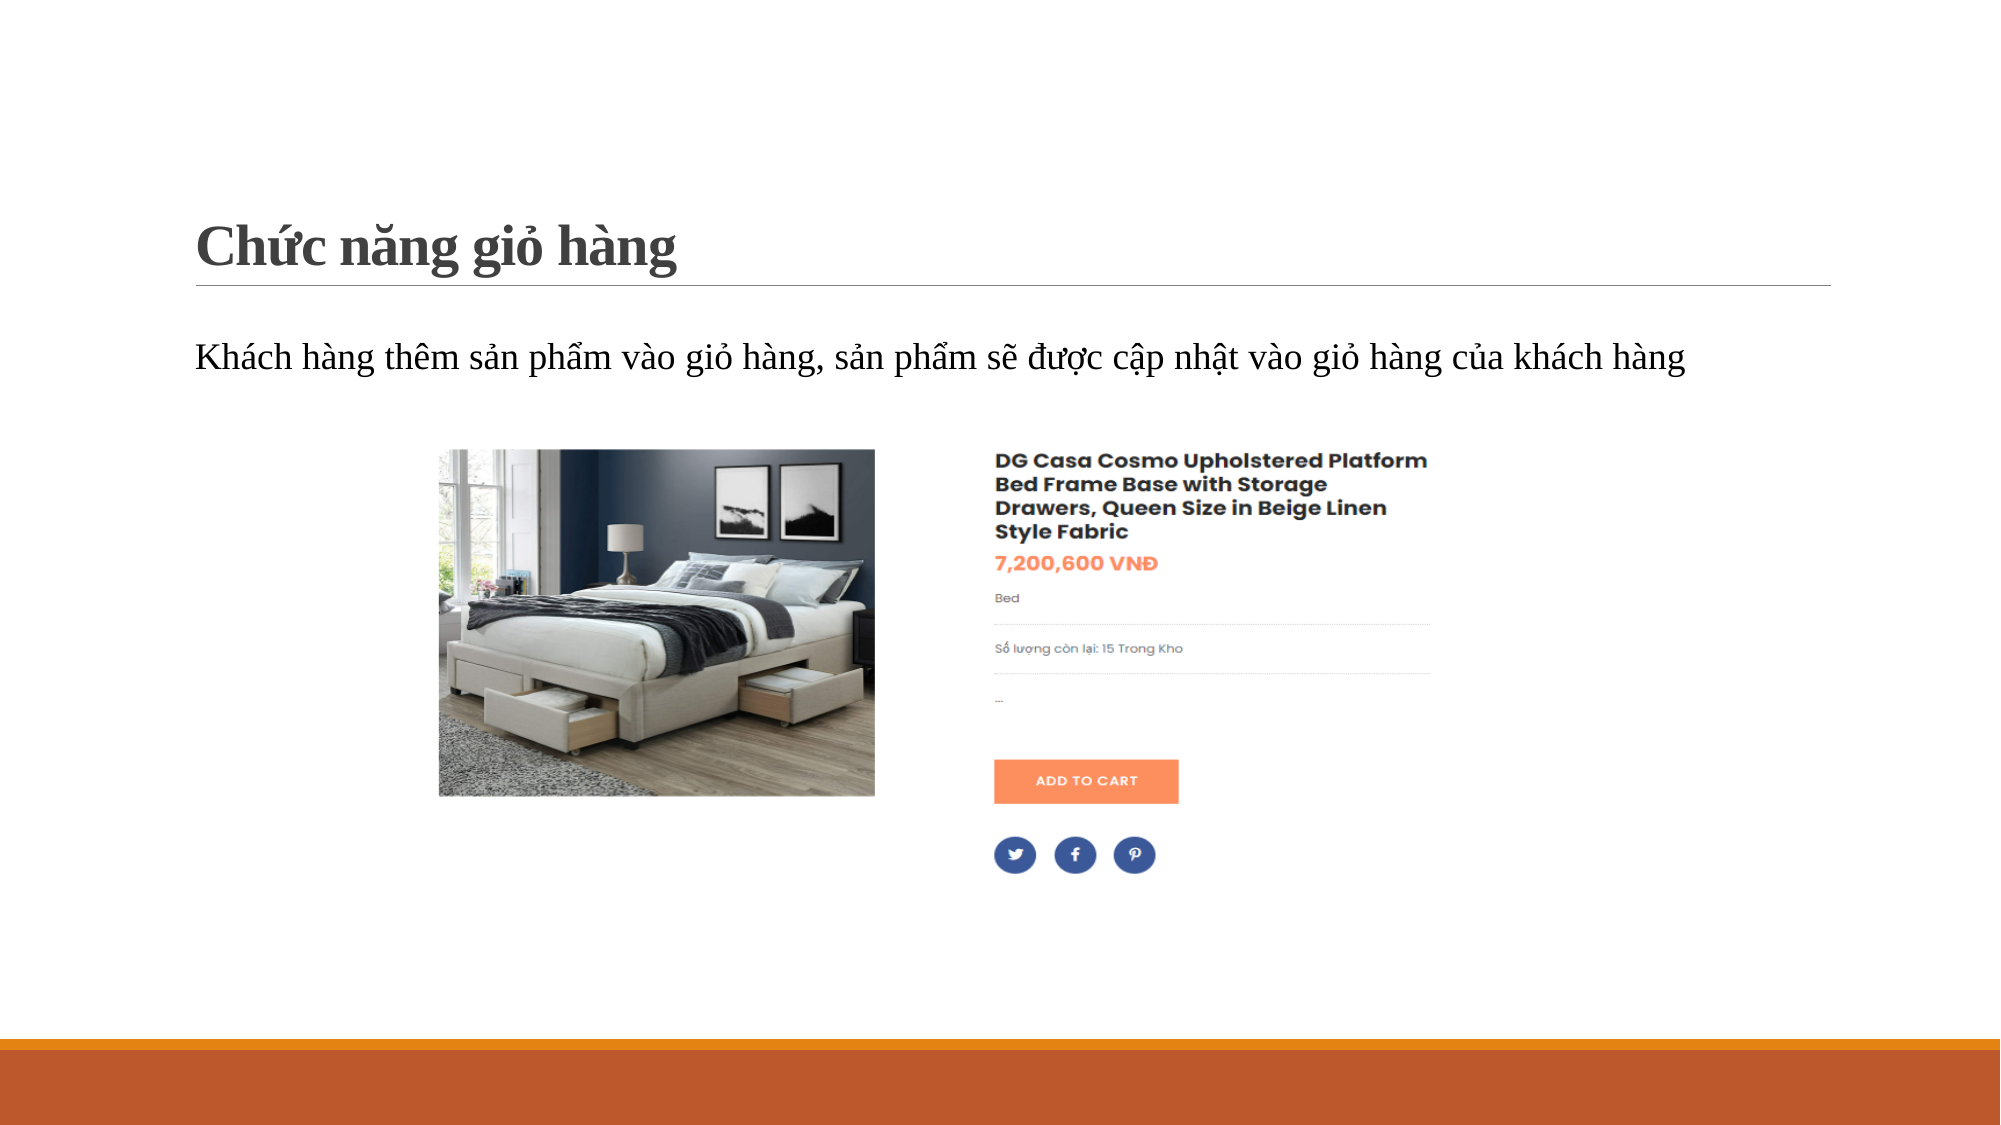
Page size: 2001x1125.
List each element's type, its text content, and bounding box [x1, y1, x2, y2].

title Chức năng giỏ hàng [180, 47, 1830, 285]
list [381, 407, 1471, 921]
text_box Khách hàng thêm sản phẩm vào giỏ hàng, sản phẩm sẽ được cập nhật vào giỏ hàng của khách hàng [179, 324, 1830, 385]
